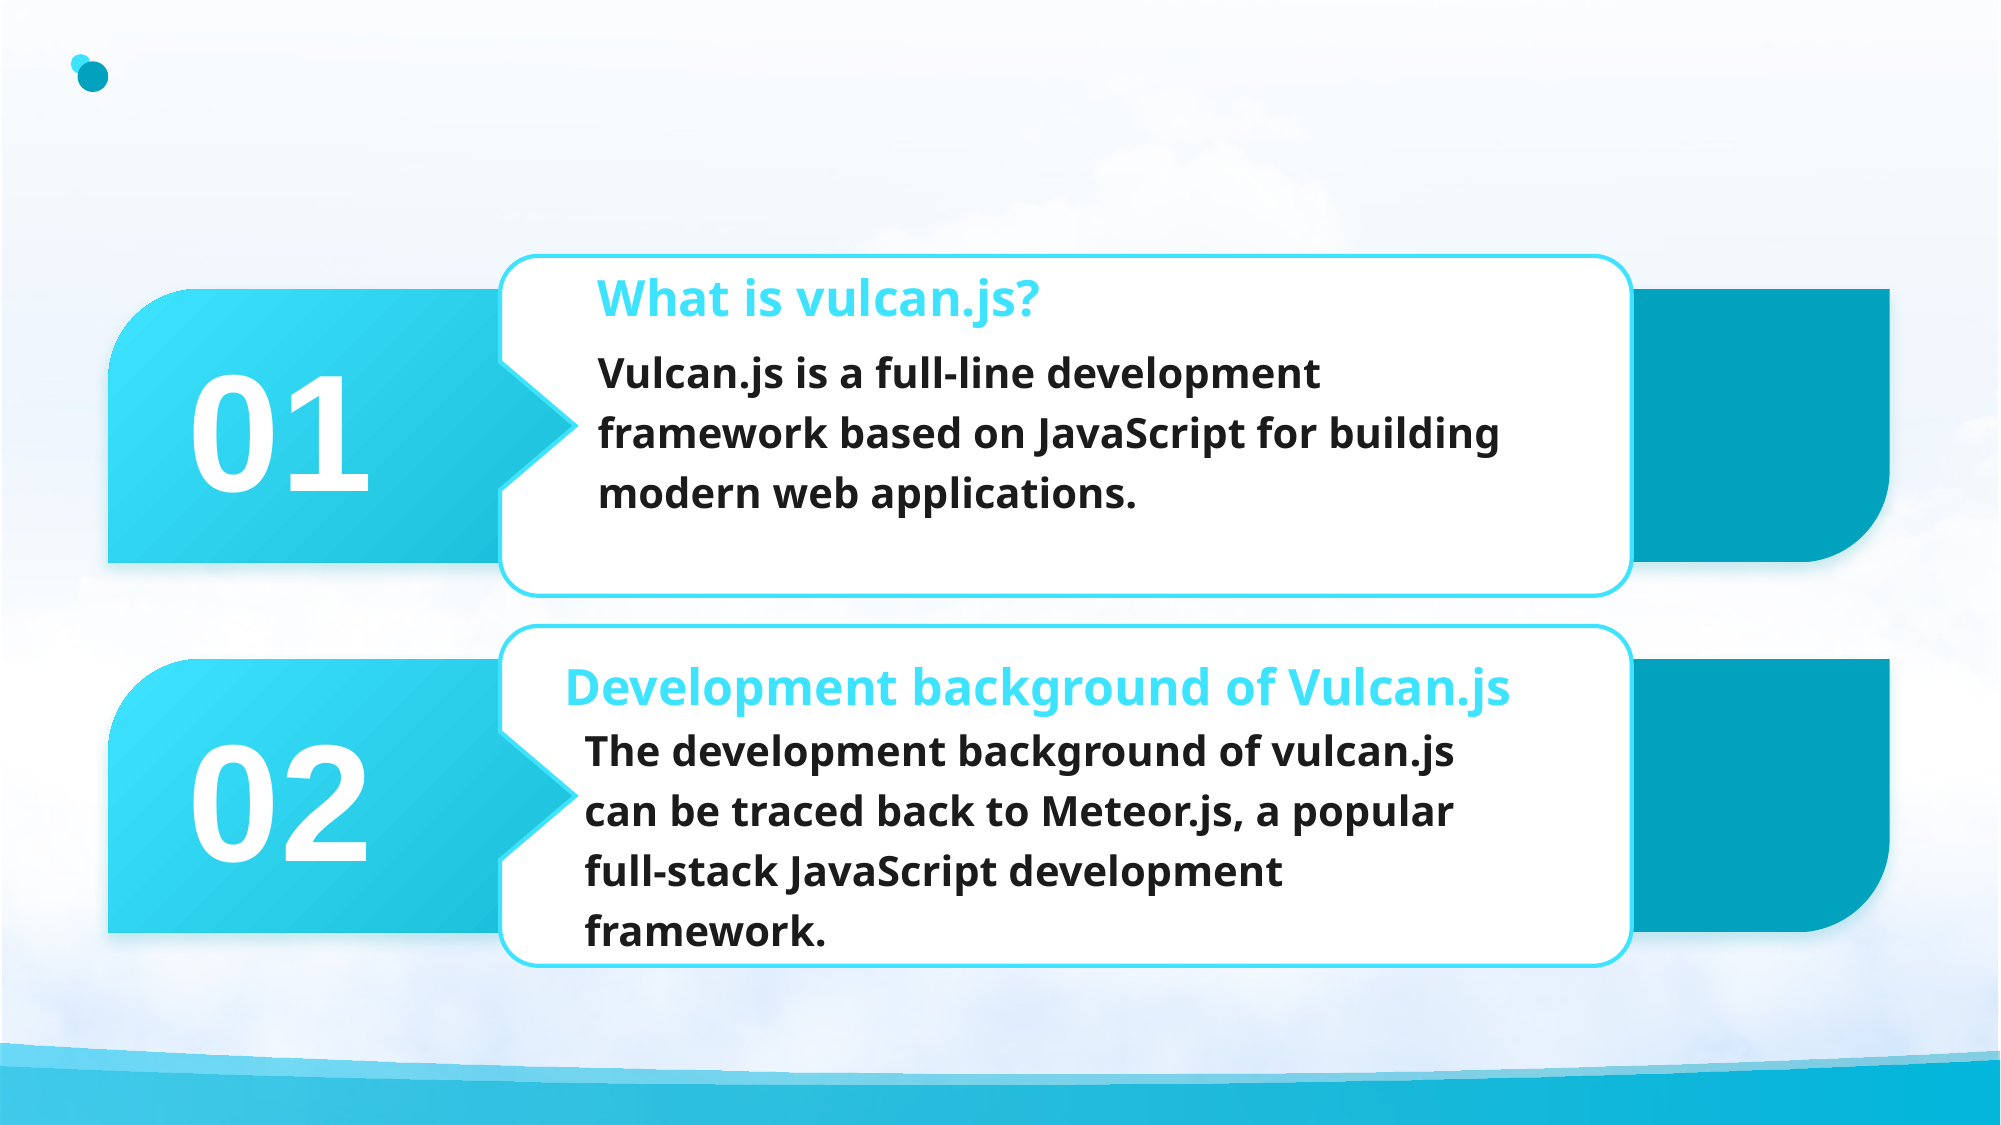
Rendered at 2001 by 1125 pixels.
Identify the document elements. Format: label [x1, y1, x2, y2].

text_box [108, 625, 1890, 966]
text_box [582, 258, 1549, 522]
text_box [549, 647, 1632, 900]
text_box [108, 255, 1890, 596]
